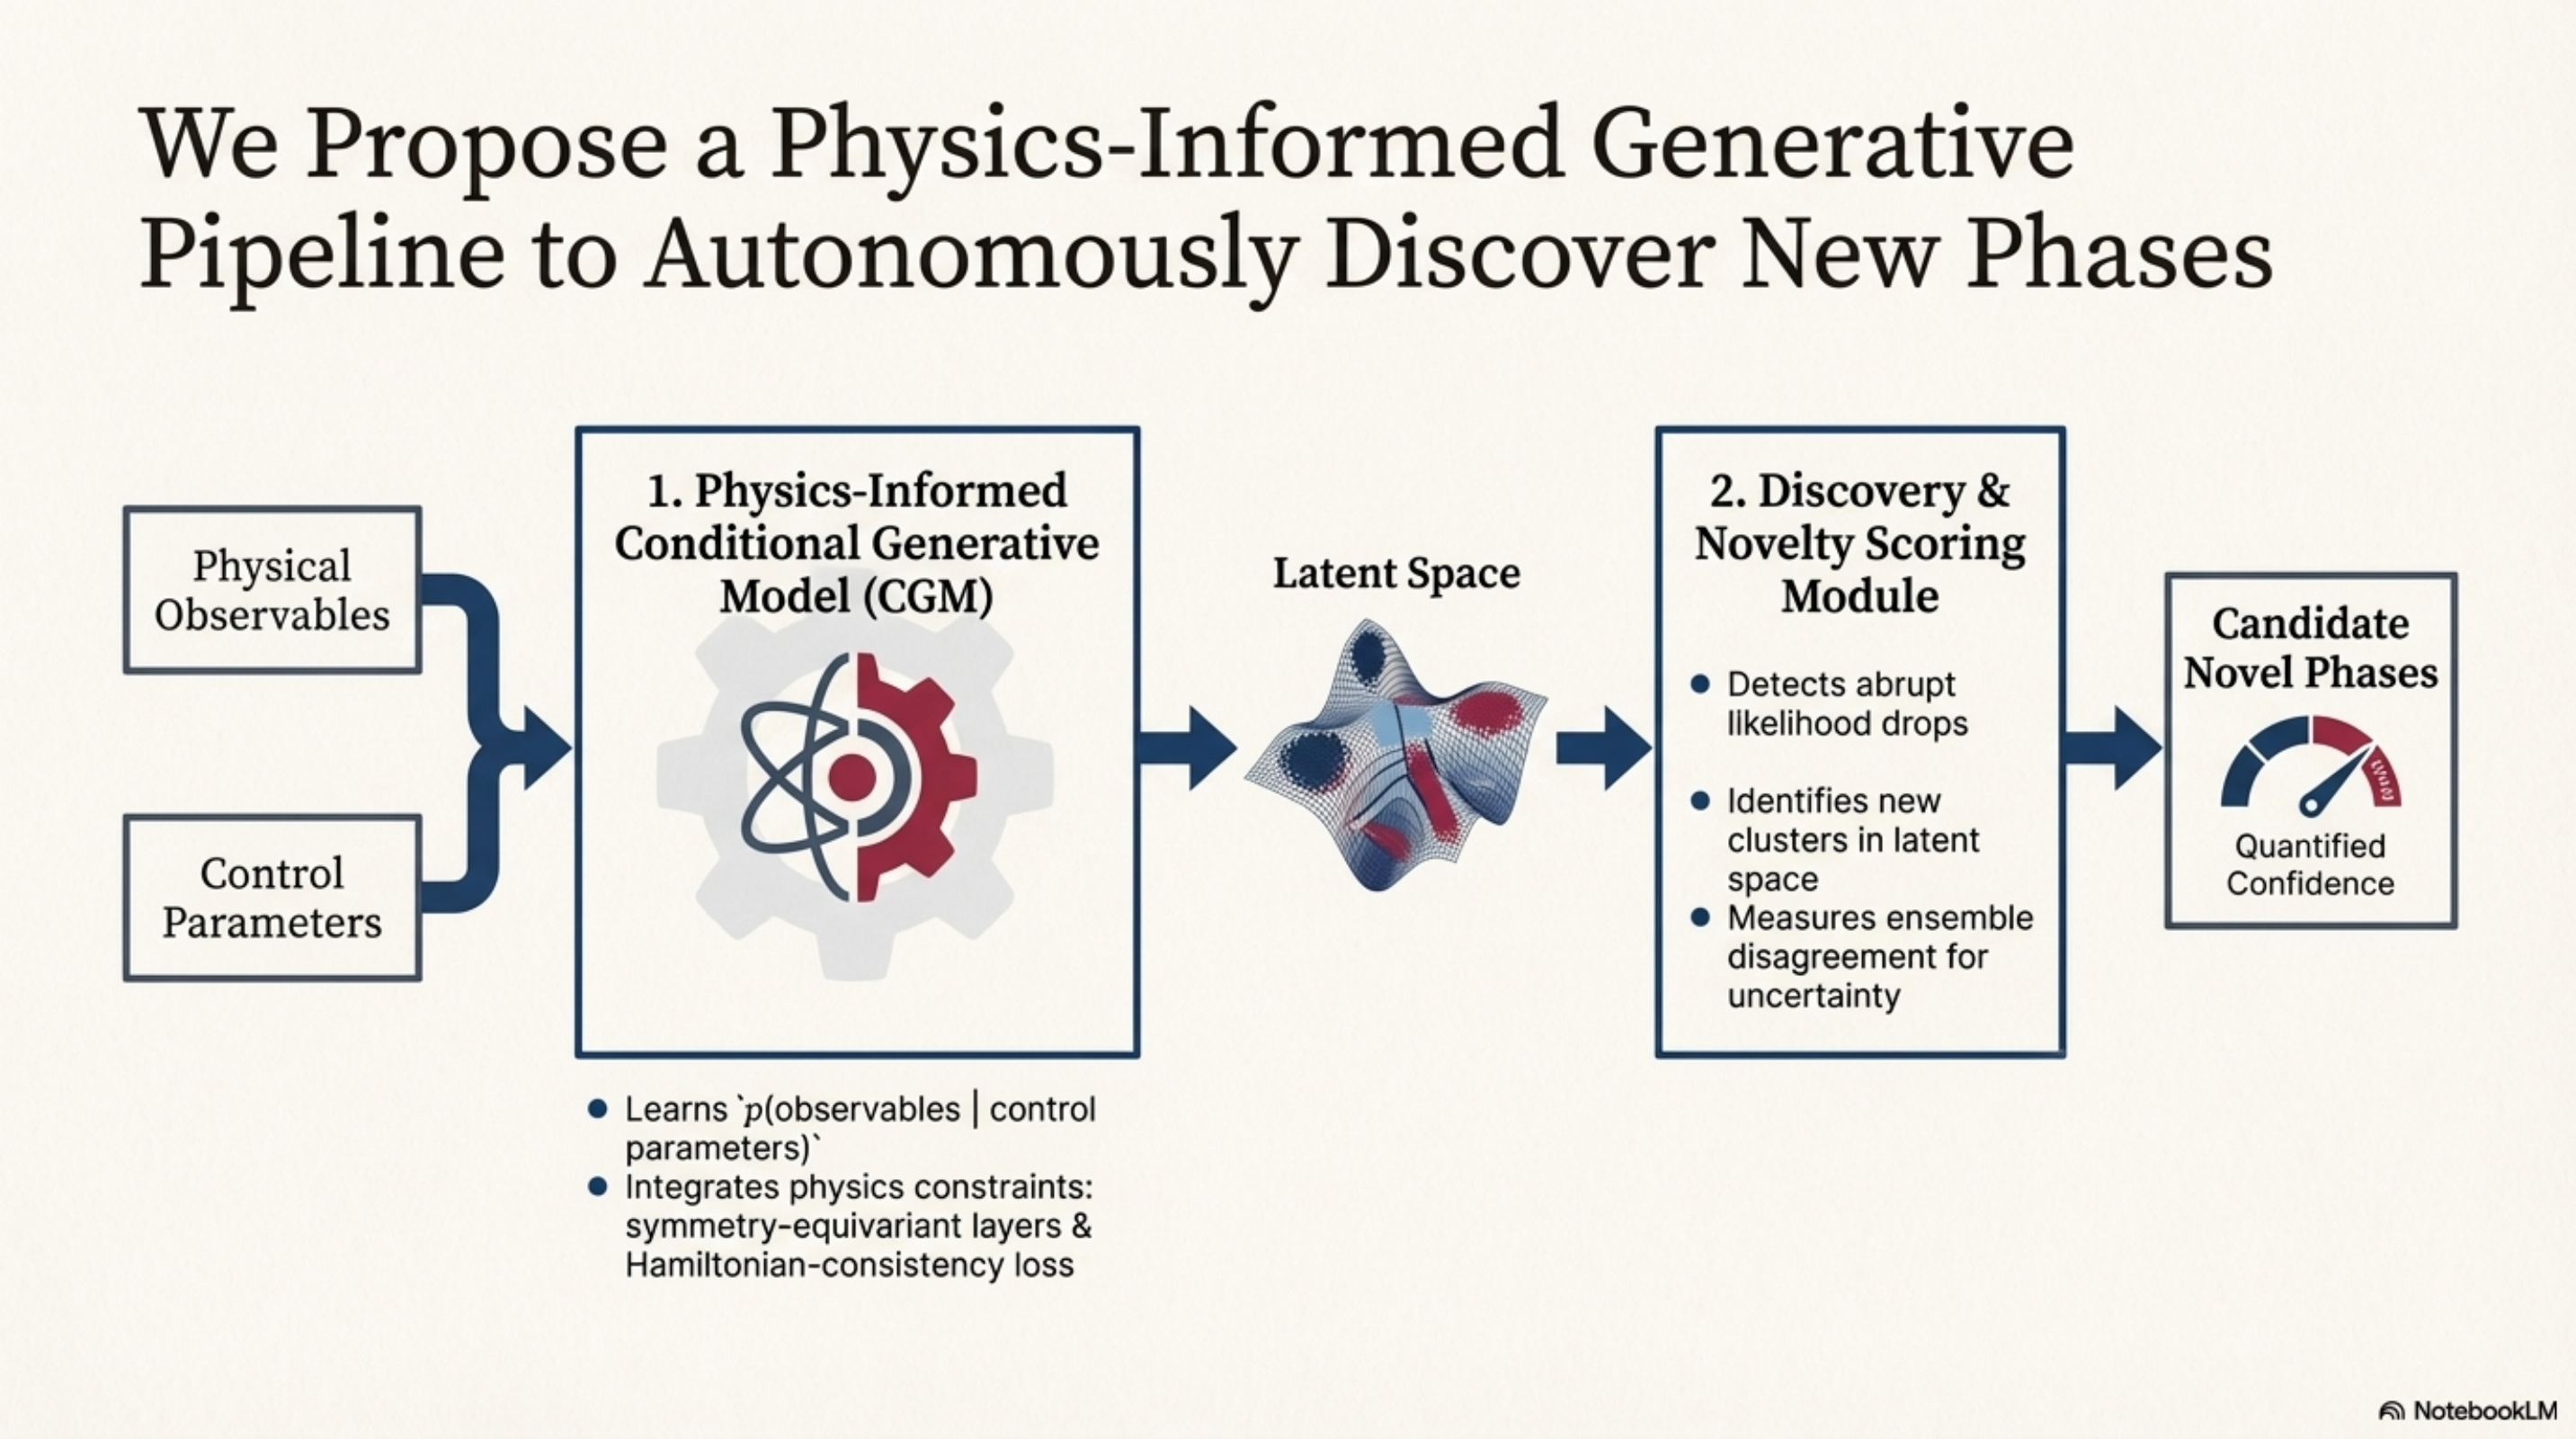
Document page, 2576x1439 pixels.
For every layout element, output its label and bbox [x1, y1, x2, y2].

text_box [0, 0, 2576, 1439]
